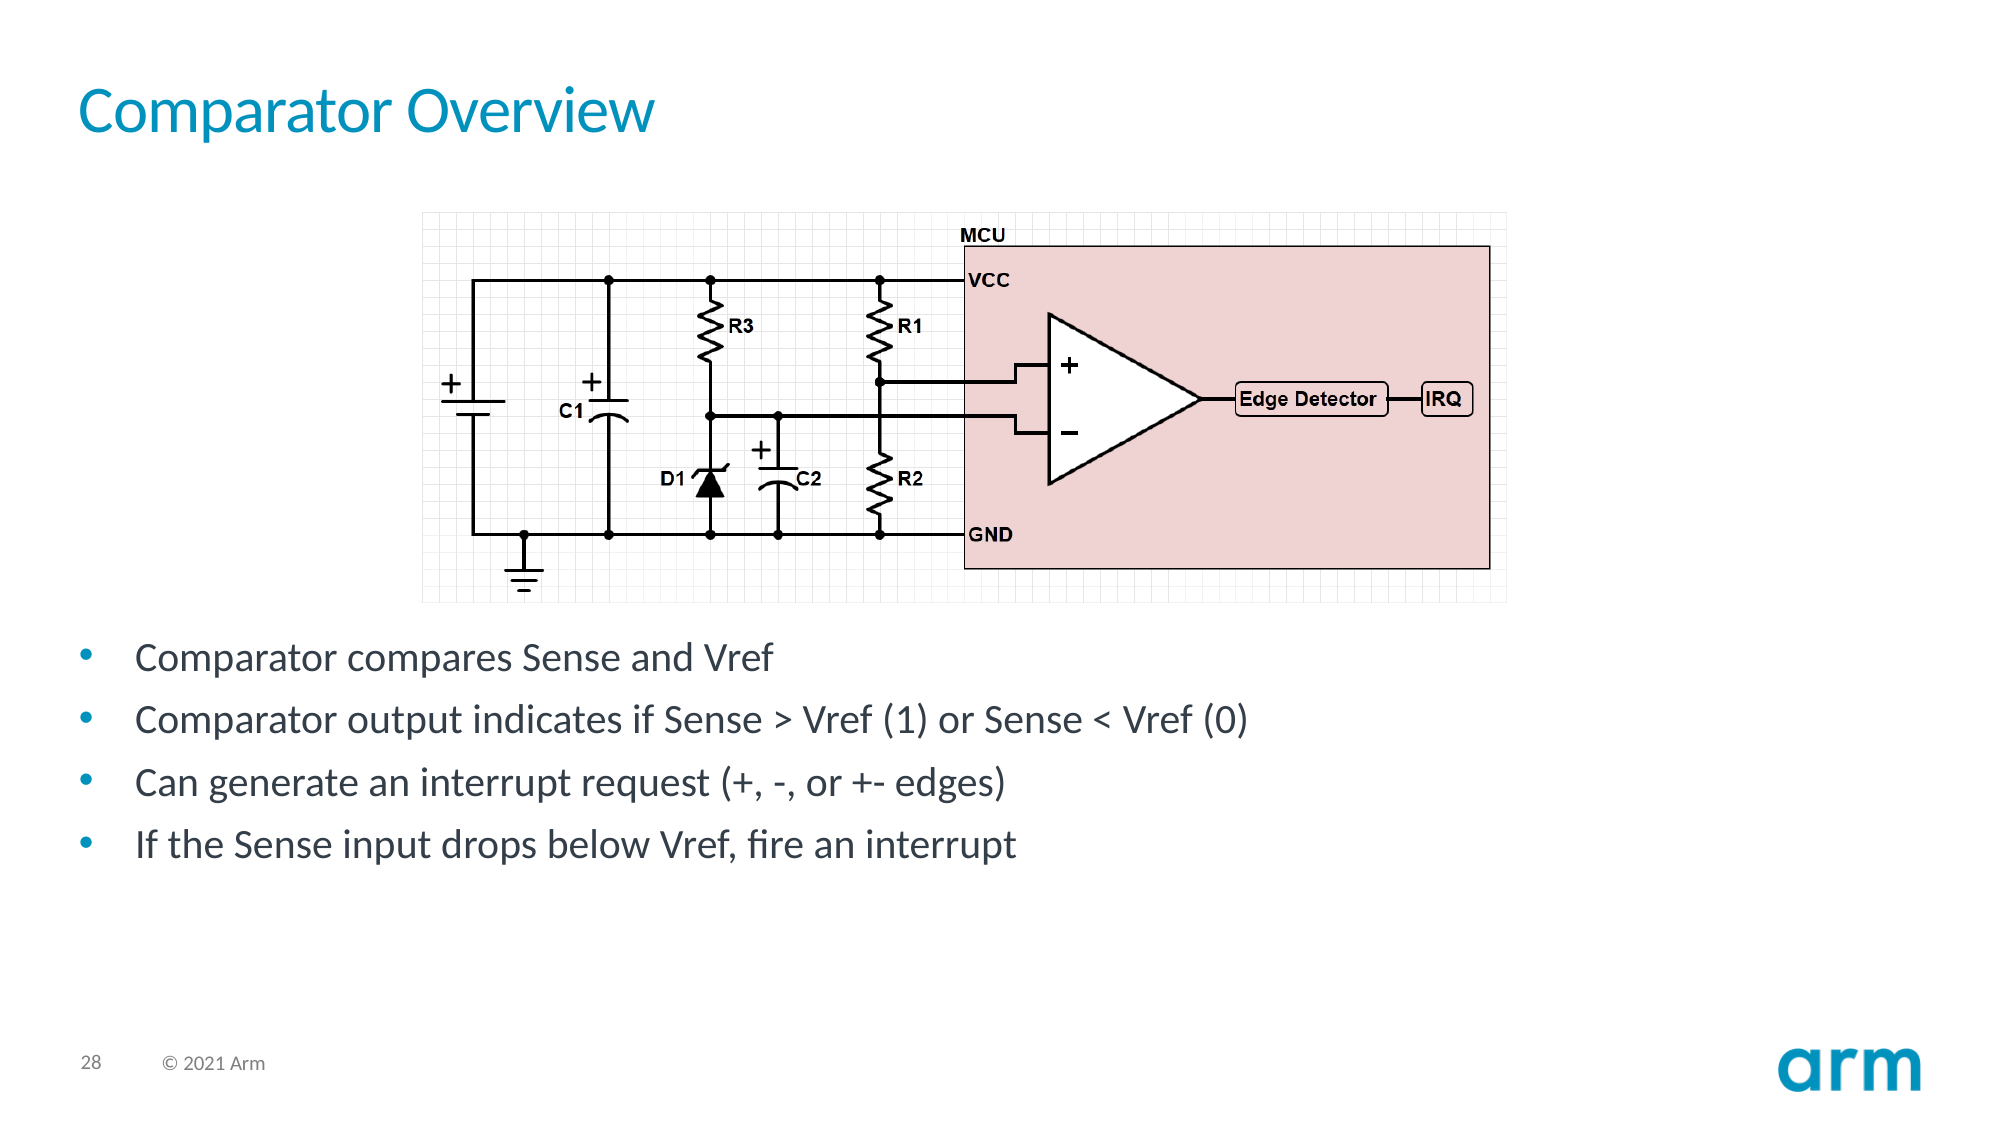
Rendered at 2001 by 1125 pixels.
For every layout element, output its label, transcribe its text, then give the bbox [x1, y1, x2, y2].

list Comparator compares Sense and Vref Comparator output indicates if Sense > Vref (1) or Sense < Vref (0) Can generate an interrupt request (+, -, or +- edges) If the Sense input drops below Vref, fire an interrupt [78, 629, 1922, 1004]
picture [422, 212, 1507, 603]
title Comparator Overview [78, 78, 1922, 186]
picture [1777, 1047, 1922, 1093]
